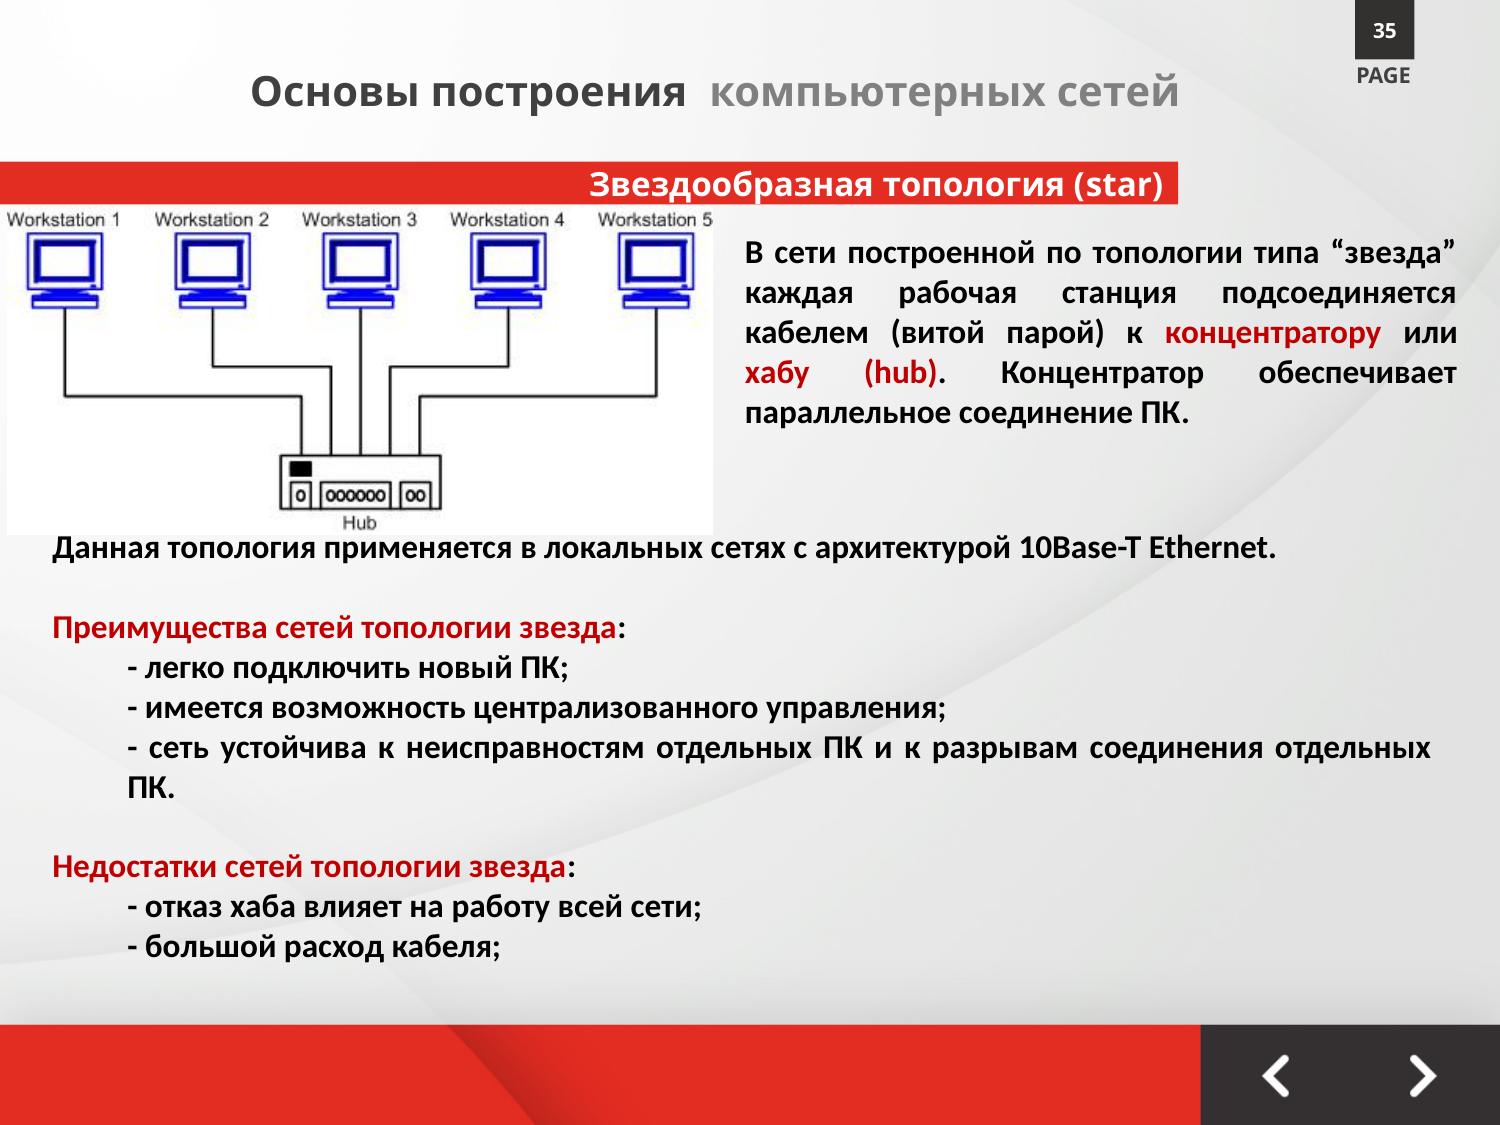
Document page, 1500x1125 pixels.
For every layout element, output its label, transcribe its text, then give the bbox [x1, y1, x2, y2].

subtitle Звездообразная топология (star) [0, 161, 1179, 205]
text_box PAGE [1341, 54, 1426, 96]
text_box В сети построенной по топологии типа “звезда” каждая рабочая станция подсоединяется кабелем (витой парой) к концентратору или хабу (hub). Концентратор обеспечивает параллельное соединение ПК. [730, 222, 1473, 438]
text_box Данная топология применяется в локальных сетях с архитектурой 10Base-T Ethernet. Преимущества сетей топологии звезда: - легко подключить новый ПК; - имеется возможность централизованного управления; - сеть устойчива к неисправностям отдельных ПК и к разрывам соединения отдельных ПК. Недостатки сетей топологии звезда: - отказ хаба влияет на работу всей сети; - большой расход кабеля; [37, 517, 1448, 972]
text_box 35 [1353, 0, 1417, 61]
text_box Основы построения компьютерных сетей [22, 57, 1196, 123]
picture [0, 0, 1500, 1125]
